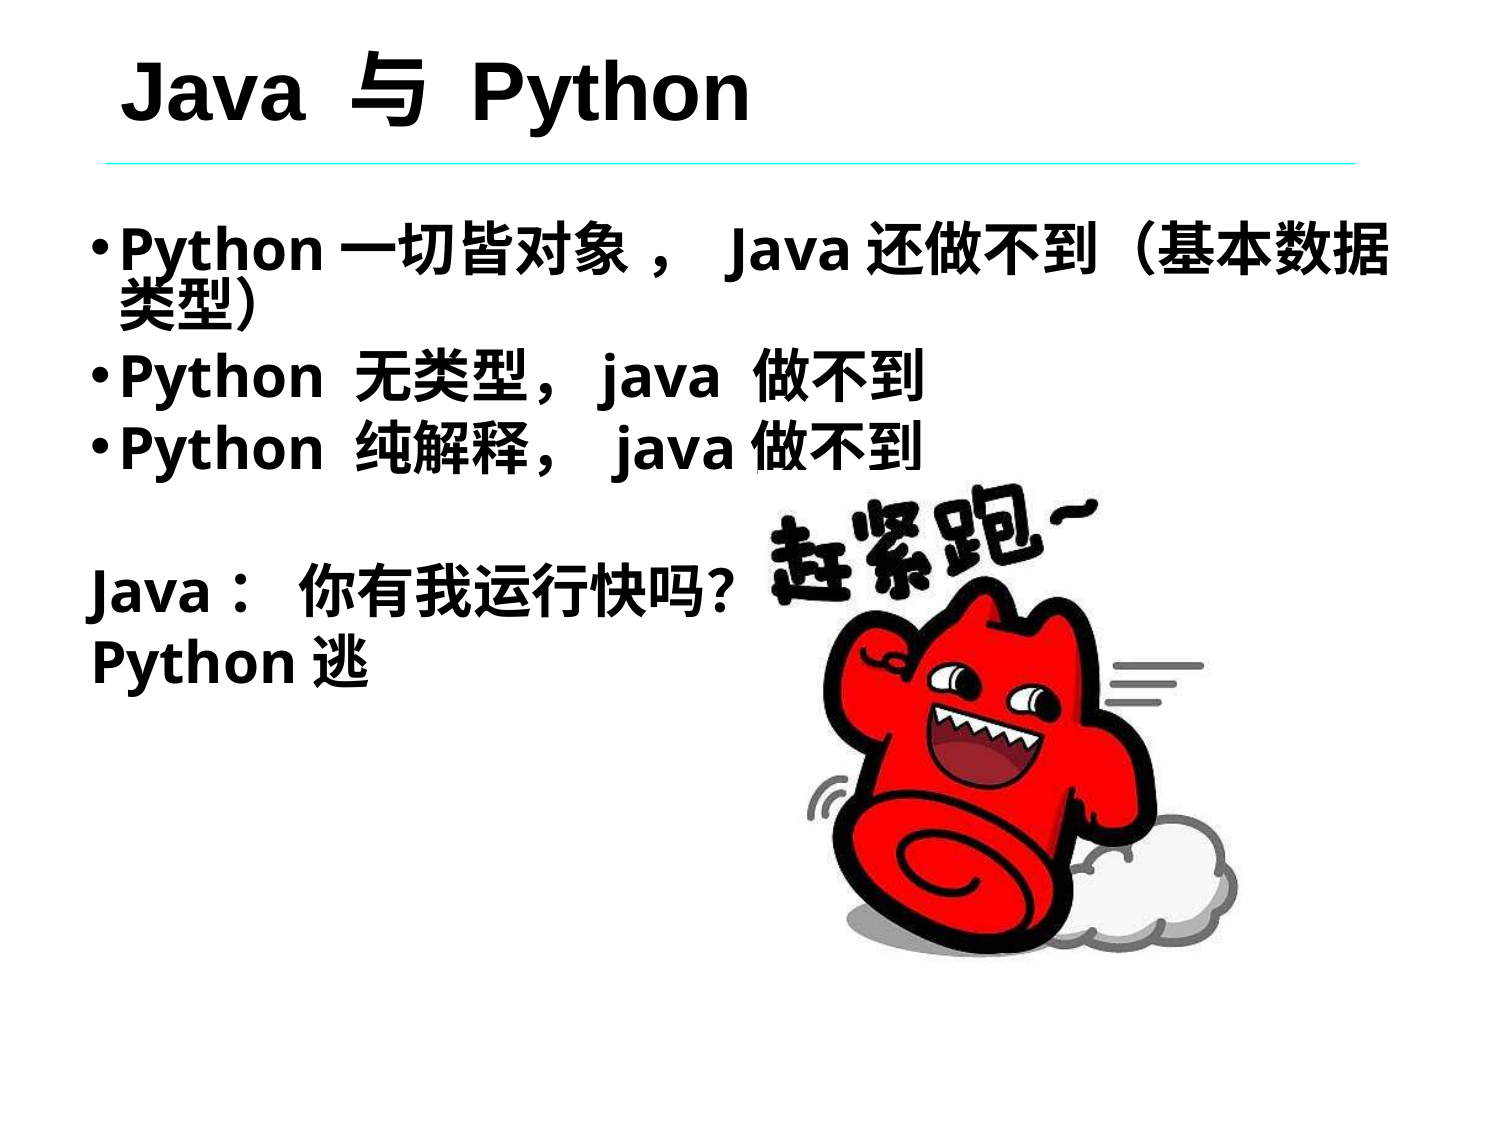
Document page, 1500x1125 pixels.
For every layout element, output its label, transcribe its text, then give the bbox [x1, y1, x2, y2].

title Java 与 Python [105, 37, 1425, 150]
list Python一切皆对象 ， Java还做不到（基本数据类型） Python 无类型，java 做不到 Python 纯解释， java做不到 Java： 你有我运行快吗？ Python逃 [75, 218, 1463, 963]
picture [758, 470, 1251, 963]
